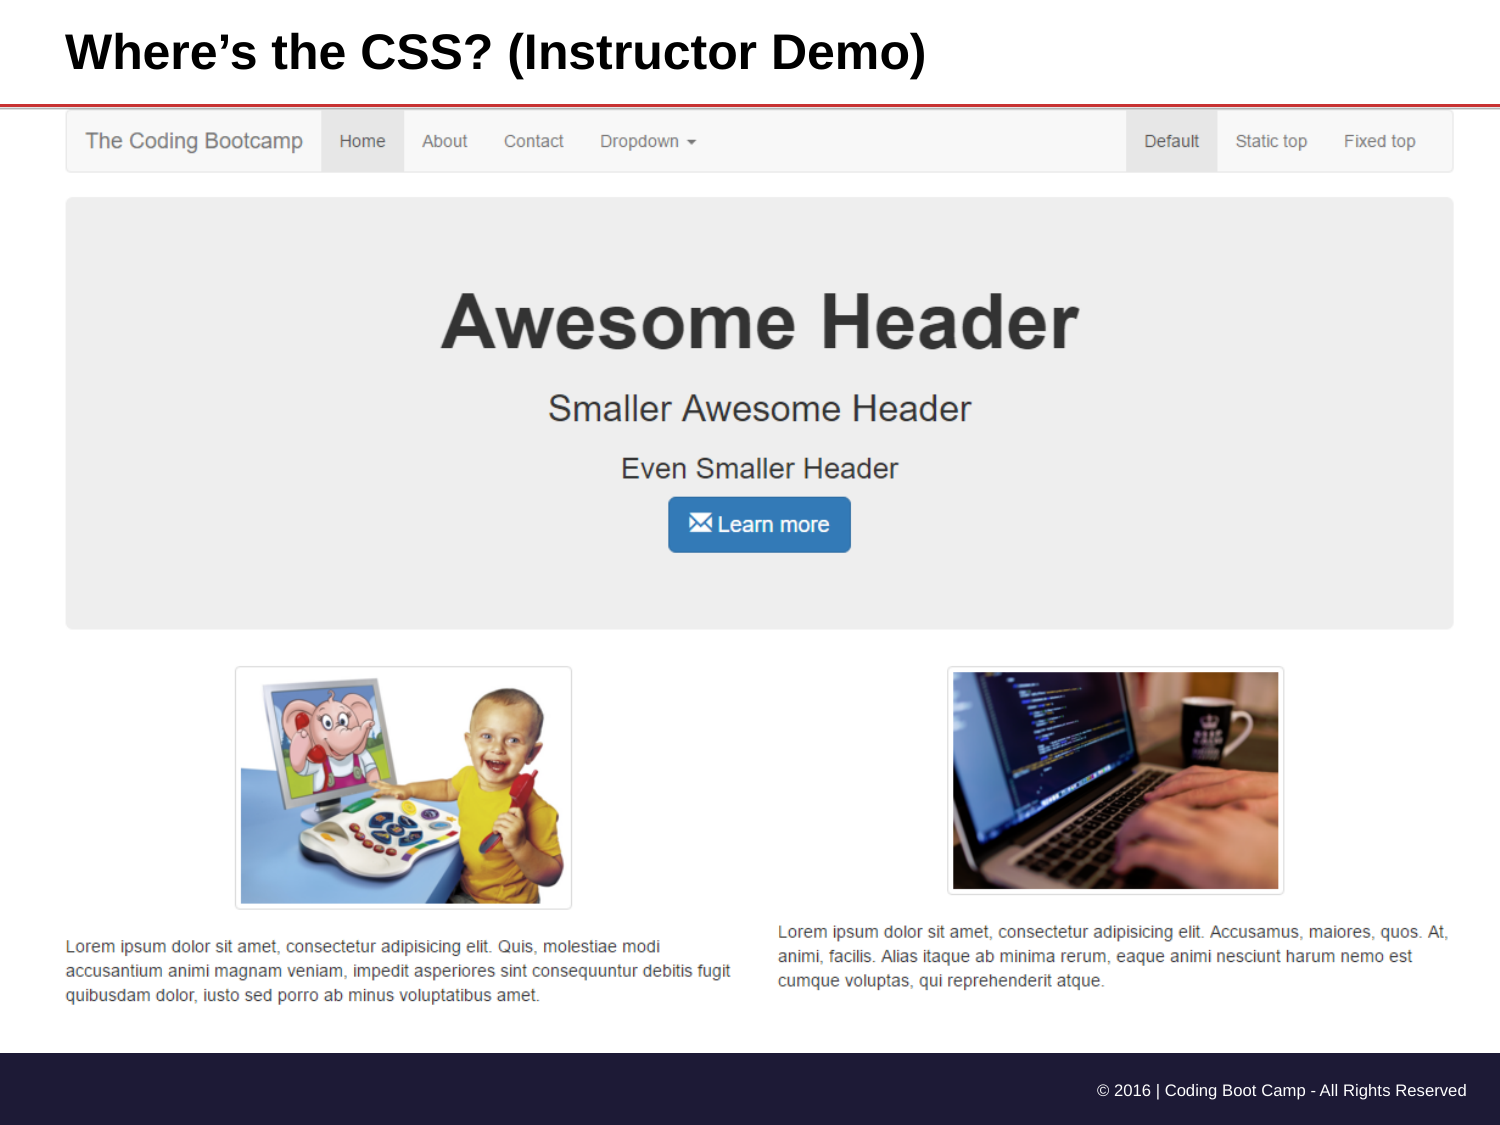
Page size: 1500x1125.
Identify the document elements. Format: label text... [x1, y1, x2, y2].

title Where’s the CSS? (Instructor Demo) [50, 0, 948, 107]
picture [0, 107, 1500, 1028]
